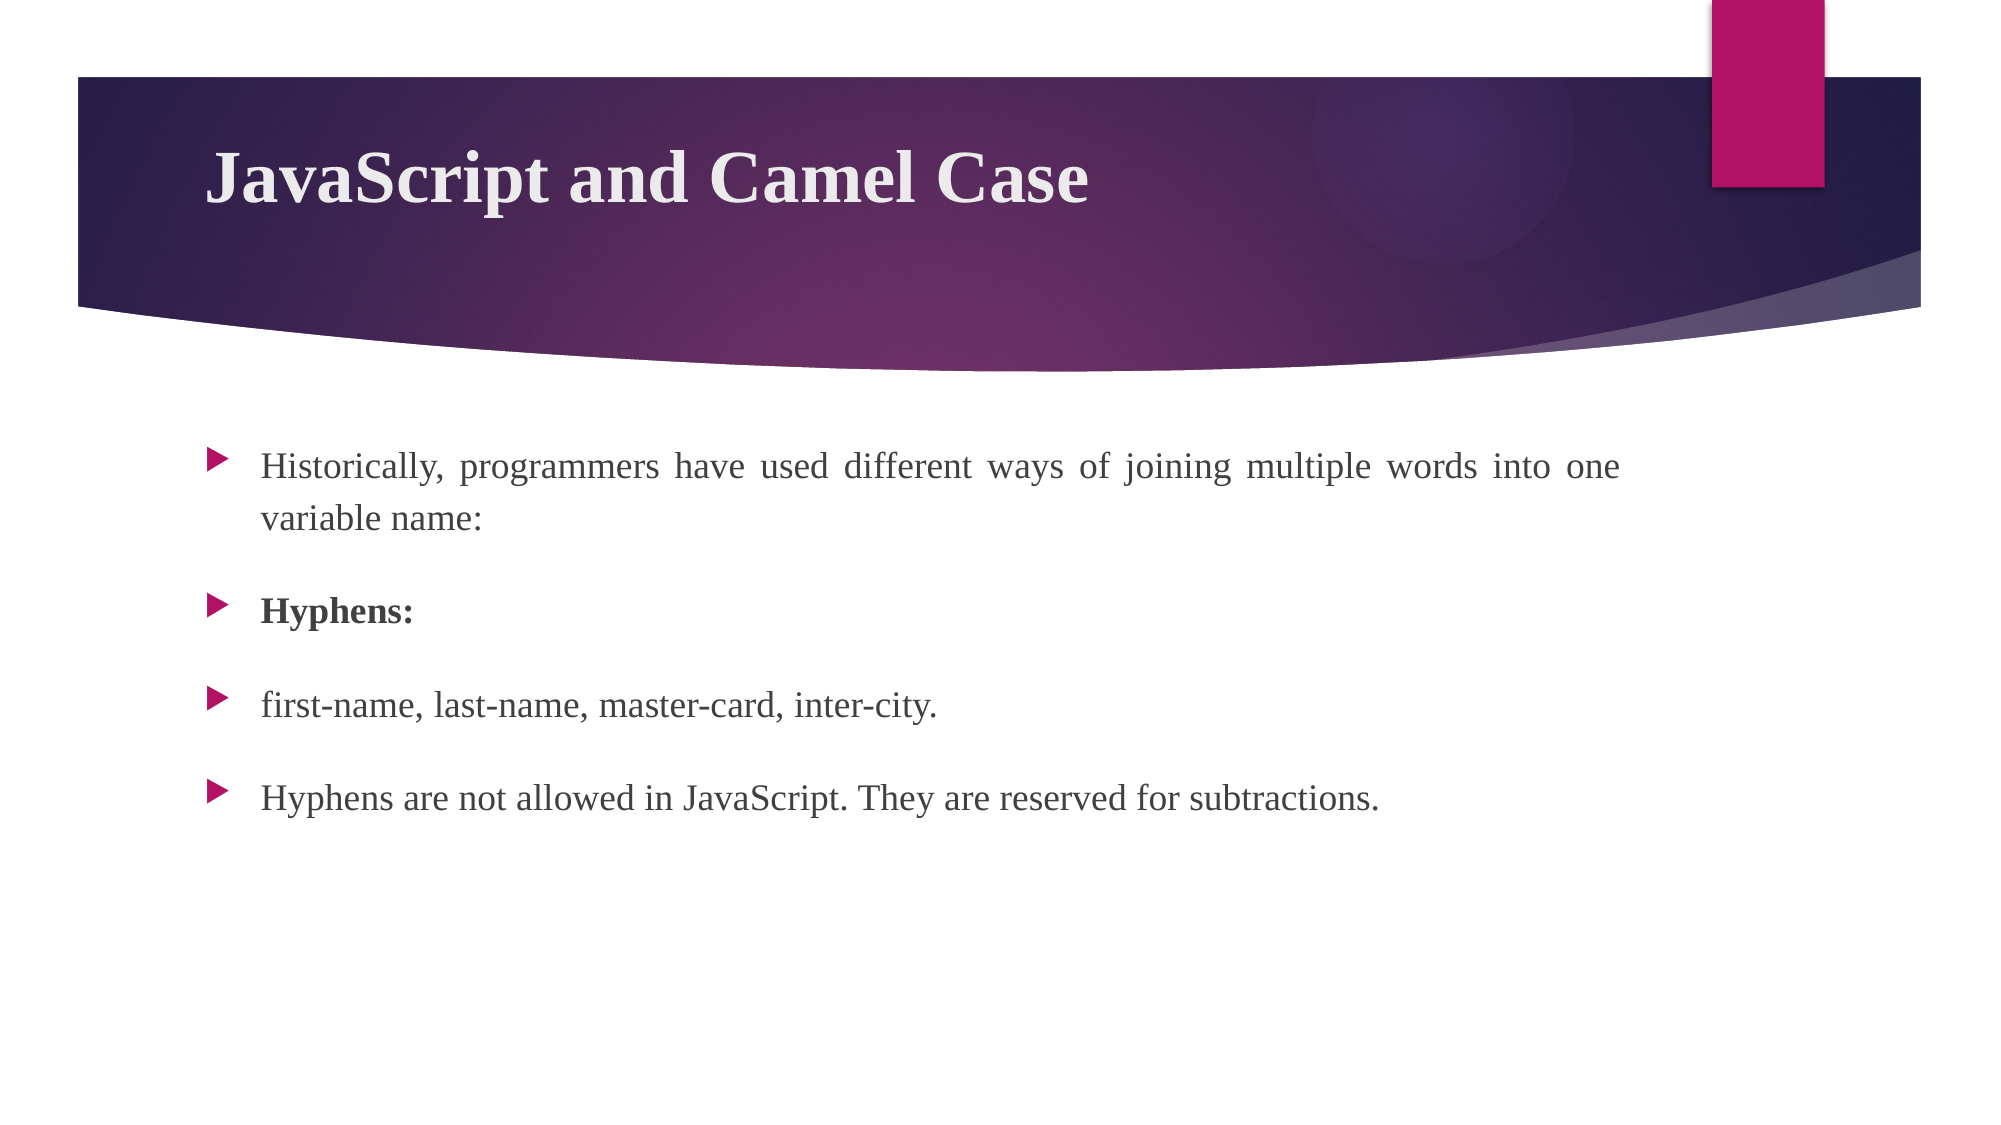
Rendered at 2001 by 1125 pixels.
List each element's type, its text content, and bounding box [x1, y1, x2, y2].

list Historically, programmers have used different ways of joining multiple words into one variable name: Hyphens: first-name, last-name, master-card, inter-city. Hyphens are not allowed in JavaScript. They are reserved for subtractions. [189, 427, 1638, 988]
title JavaScript and Camel Case [189, 159, 1627, 276]
